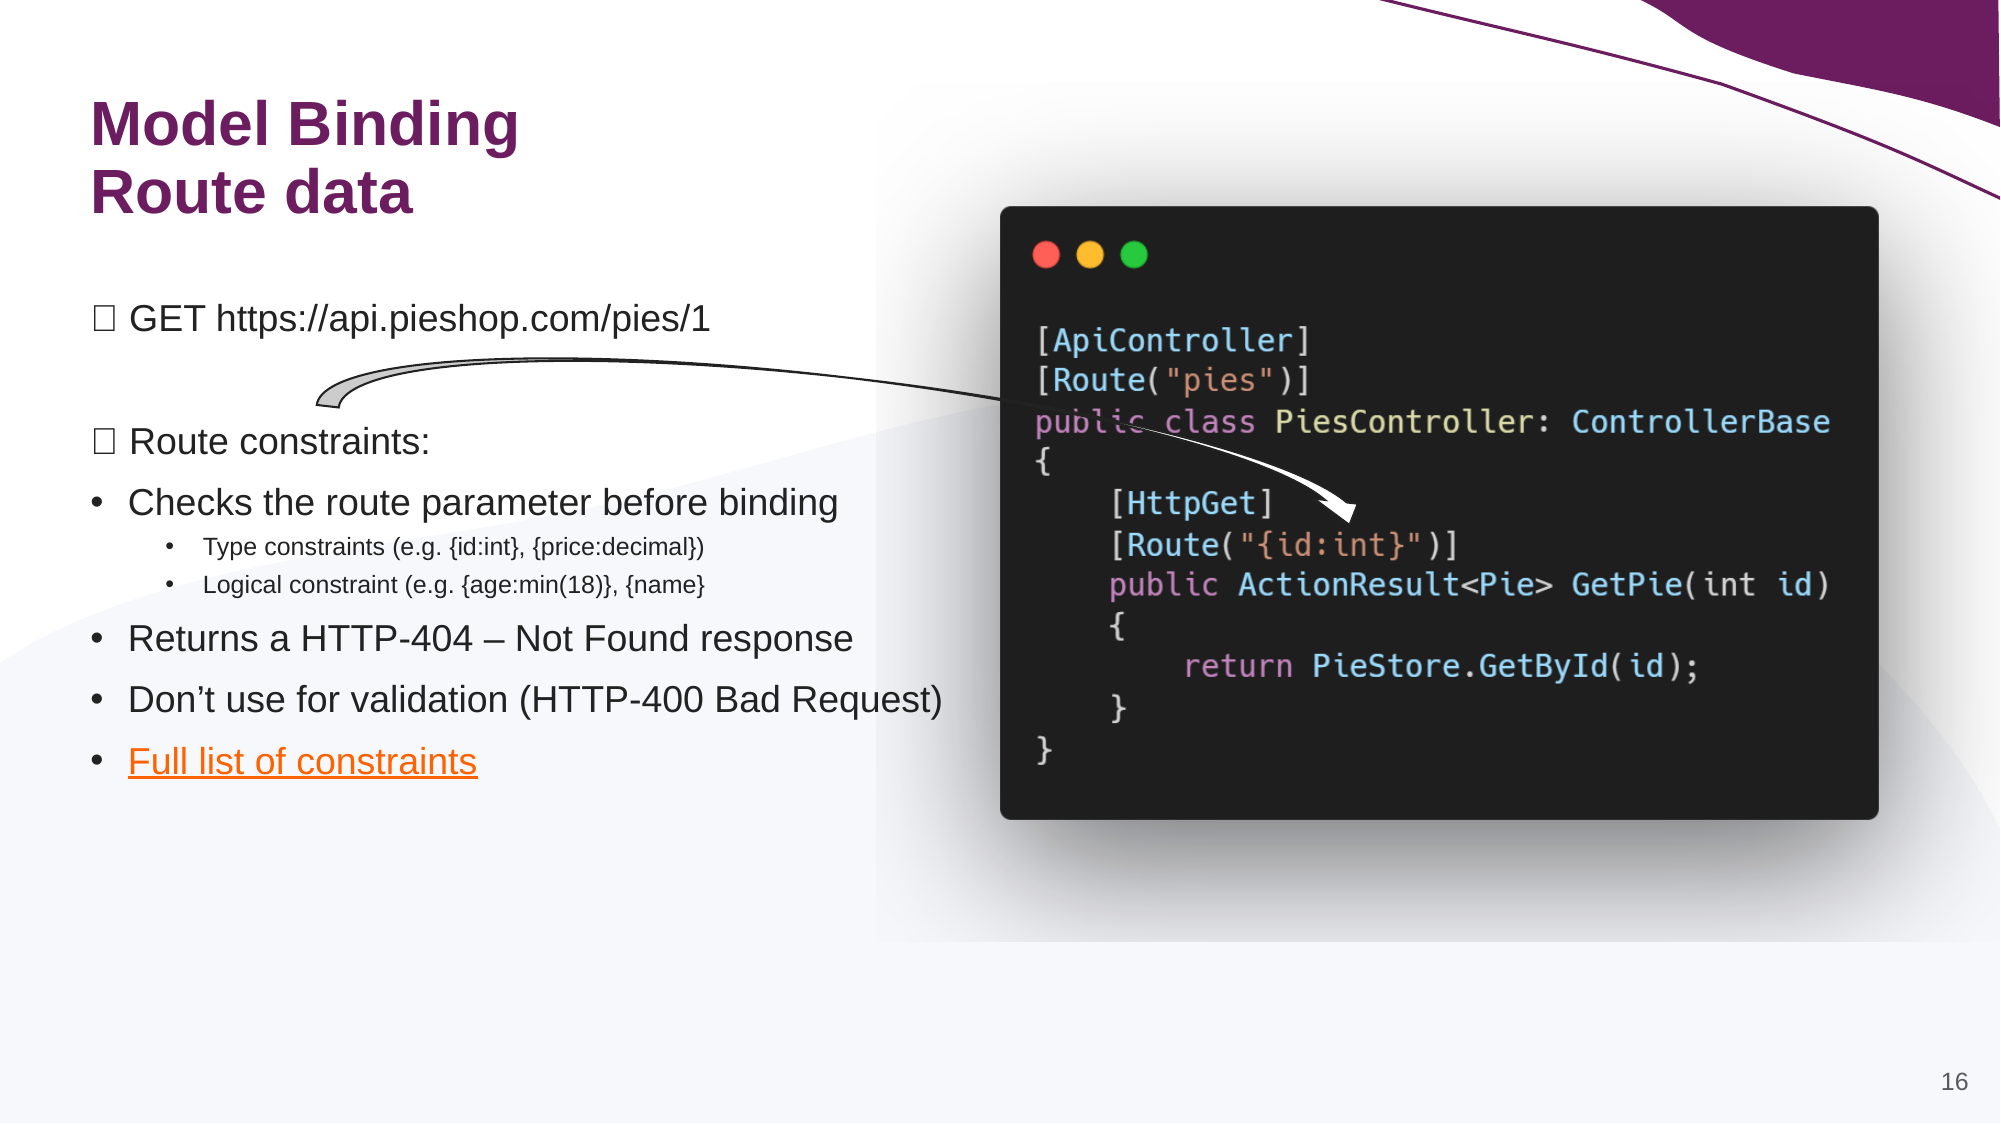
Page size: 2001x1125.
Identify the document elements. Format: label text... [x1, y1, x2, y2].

slide_number 16 [1909, 1035, 2000, 1125]
list 🌐 GET https://api.pieshop.com/pies/1 🛑 Route constraints: Checks the route parameter before binding Type constraints (e.g. {id:int}, {price:decimal}) Logical constraint (e.g. {age:min(18)}, {name} Returns a HTTP-404 – Not Found response Don’t use for validation (HTTP-400 Bad Request) Full list of constraints [90, 299, 1910, 1034]
picture [876, 82, 2000, 942]
title Model Binding Route data [90, 91, 876, 278]
text_box [315, 357, 876, 409]
